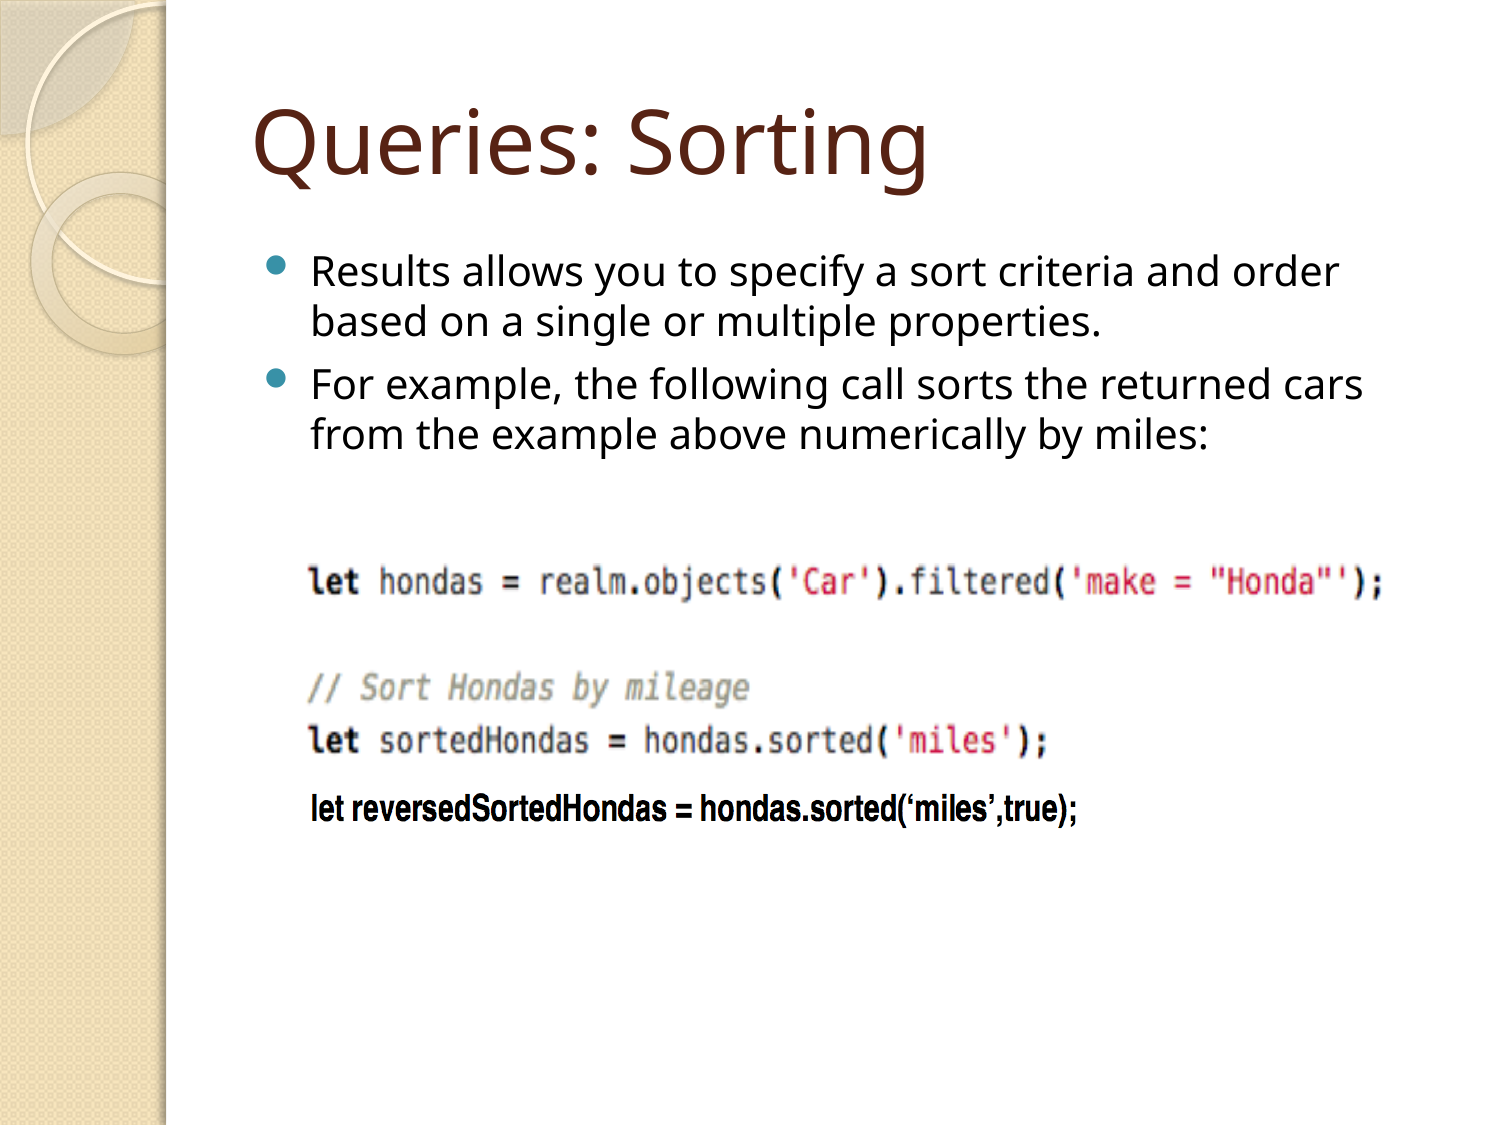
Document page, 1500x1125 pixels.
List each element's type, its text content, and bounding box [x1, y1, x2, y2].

list Results allows you to specify a sort criteria and order based on a single or multiple properties. For example, the following call sorts the returned cars from the example above numerically by miles: [235, 237, 1466, 531]
picture [285, 490, 1415, 886]
title Queries: Sorting [235, 45, 1466, 233]
